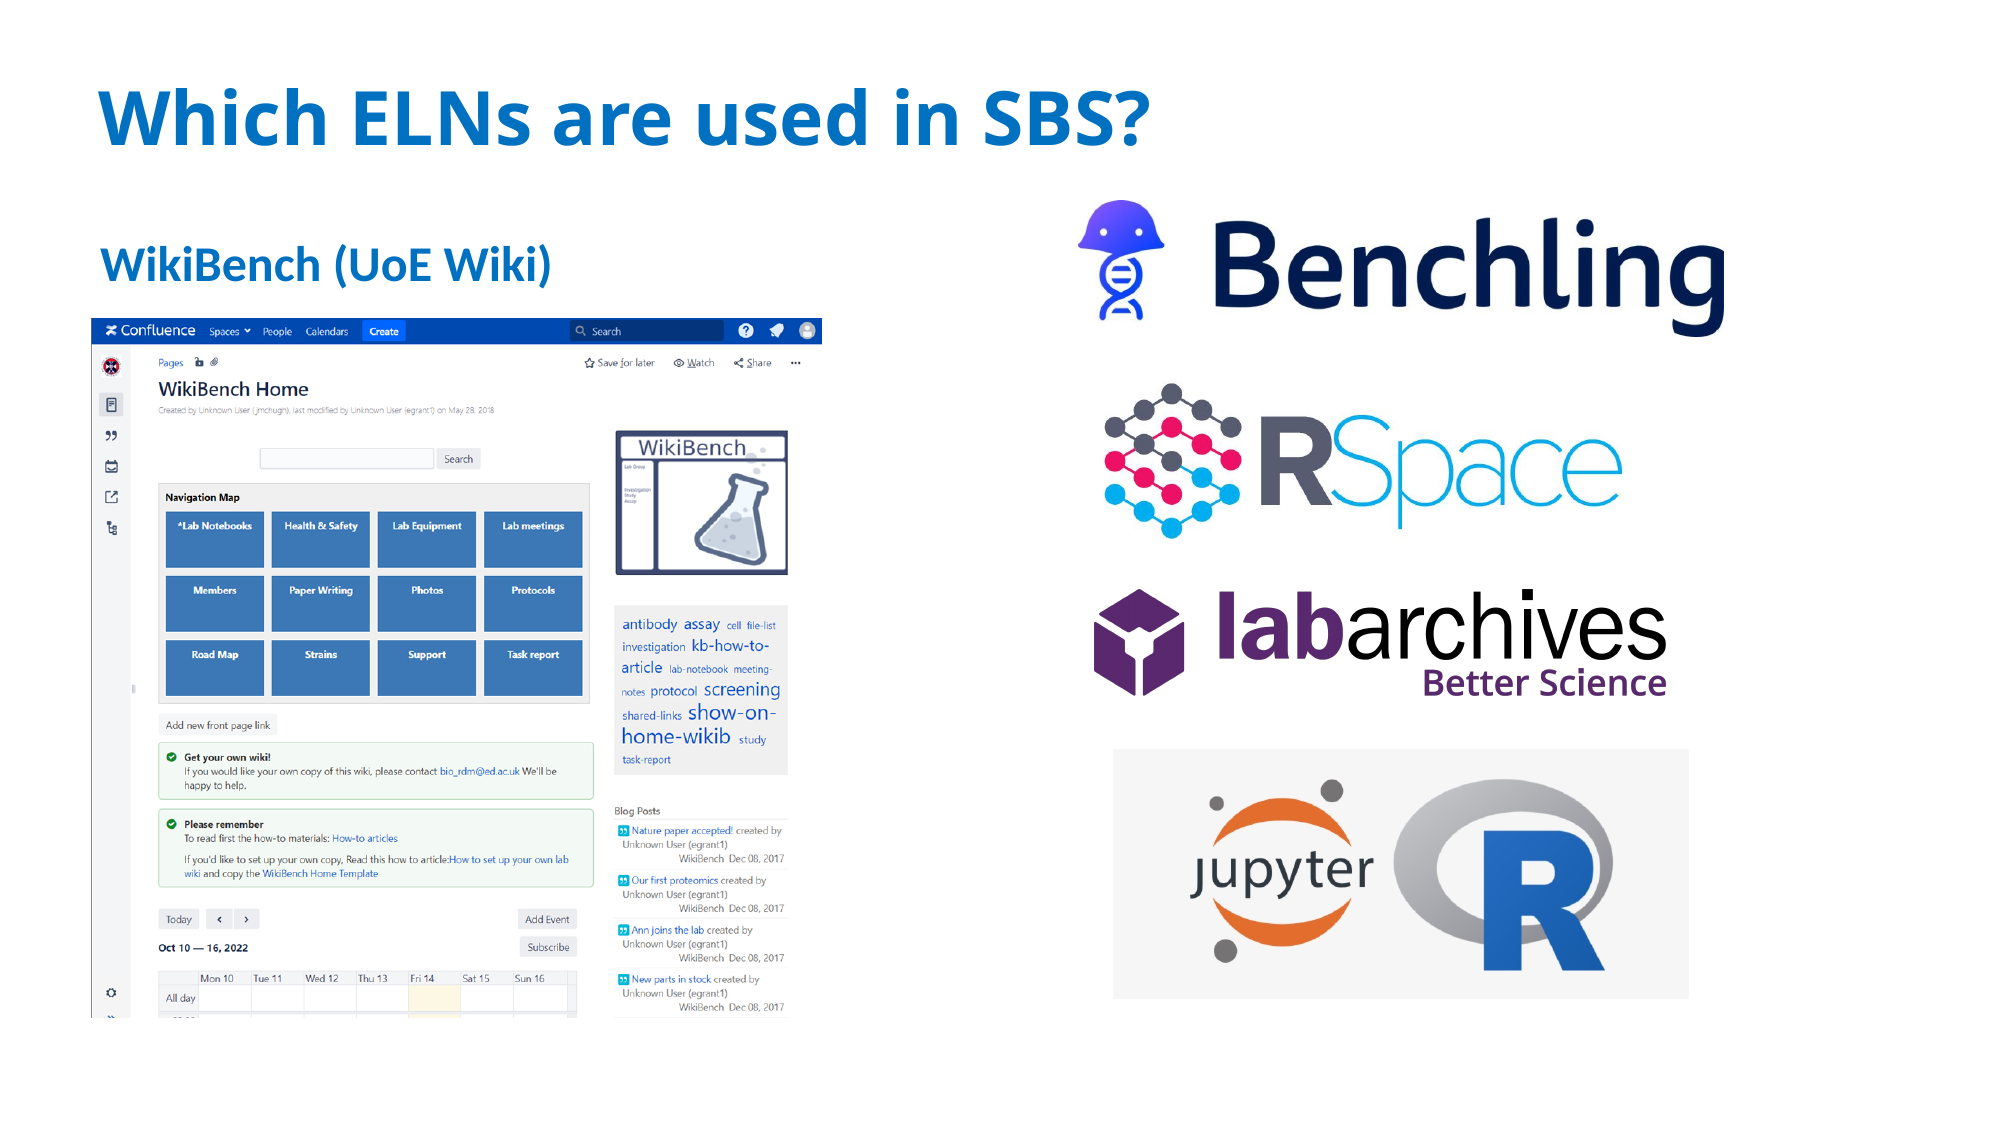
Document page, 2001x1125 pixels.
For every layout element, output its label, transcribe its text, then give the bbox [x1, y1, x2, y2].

picture [1094, 371, 1707, 568]
picture [1094, 589, 1666, 696]
text_box WikiBench (UoE Wiki) [85, 224, 569, 300]
picture [91, 318, 822, 1018]
picture [1113, 749, 1689, 999]
title Which ELNs are used in SBS? [83, 50, 1434, 191]
picture [1078, 200, 1724, 337]
